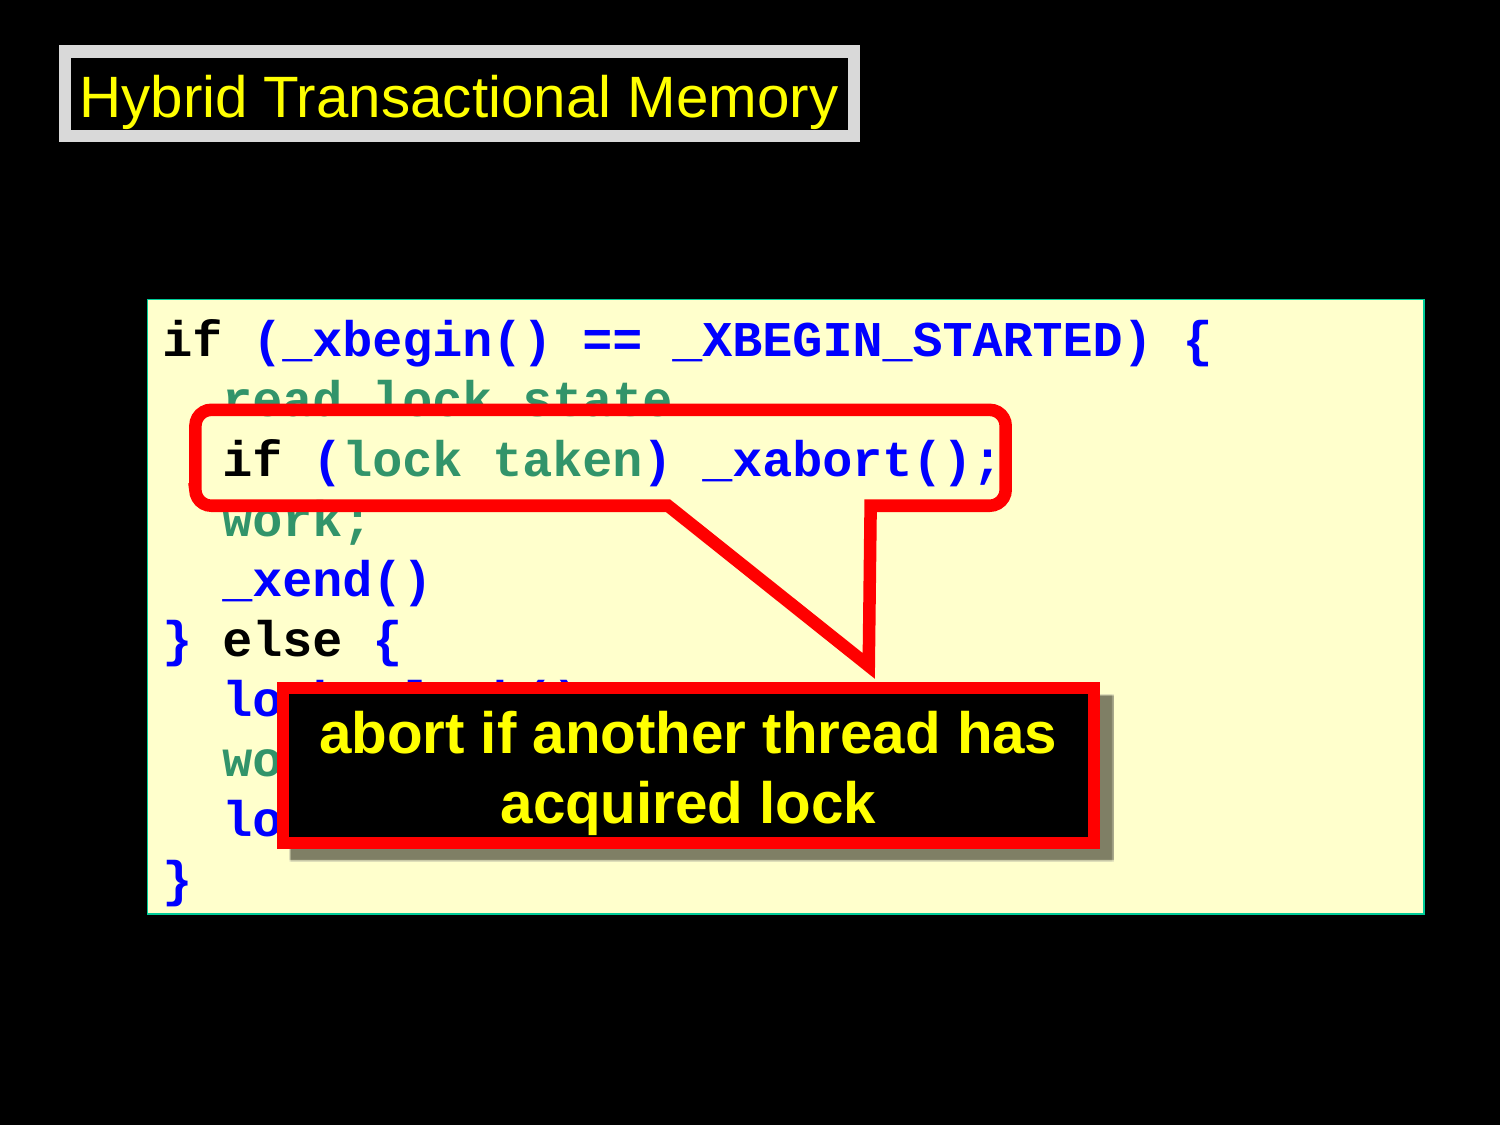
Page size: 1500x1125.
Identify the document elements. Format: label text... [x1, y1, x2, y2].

text_box Hybrid Transactional Memory [64, 51, 855, 136]
text_box if (_xbegin() == _XBEGIN_STARTED) { read lock state if (lock taken) _xabort(); work; _xend() } else { lock->lock(); work; lock->unlock(); } [147, 299, 1424, 915]
text_box [195, 409, 1006, 666]
text_box abort if another thread has acquired lock [282, 688, 1095, 843]
